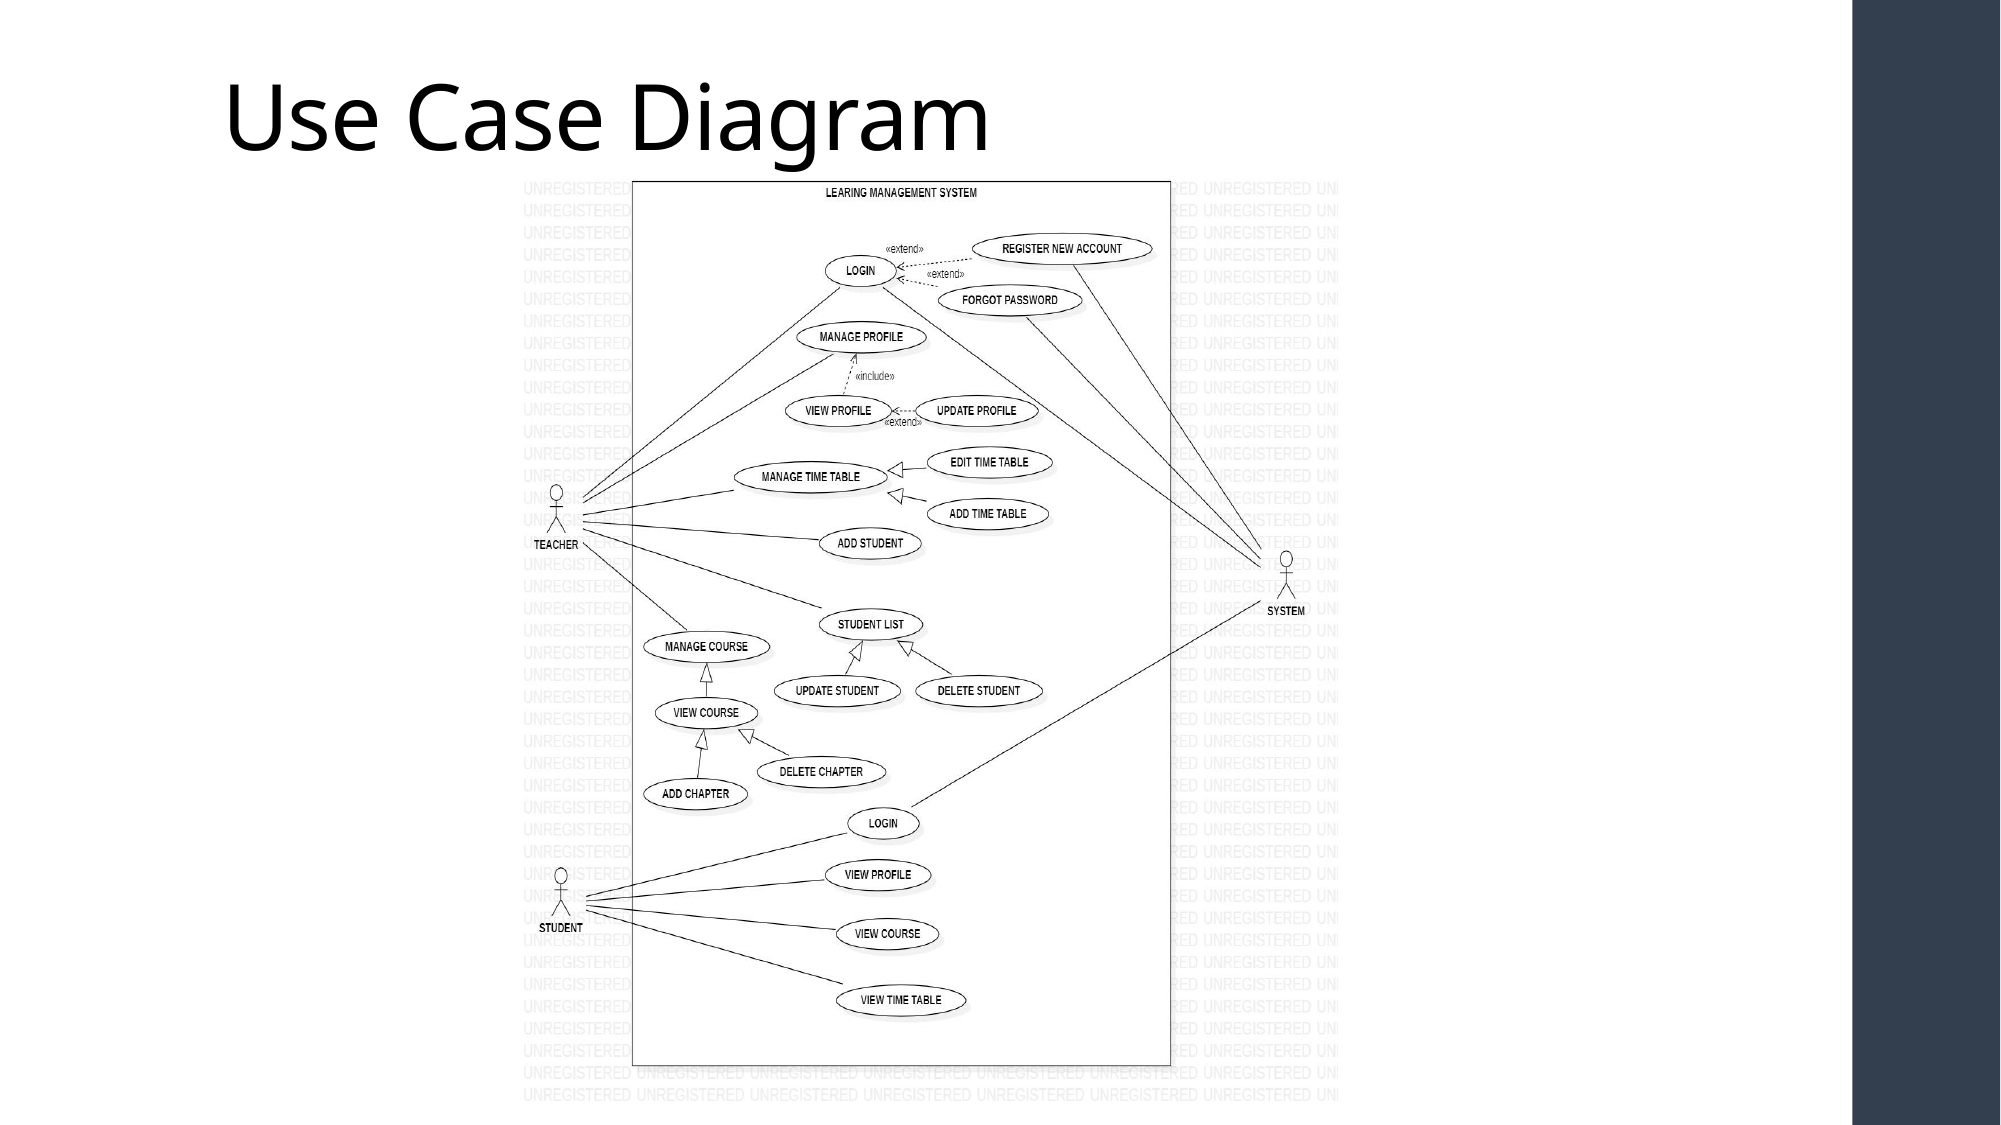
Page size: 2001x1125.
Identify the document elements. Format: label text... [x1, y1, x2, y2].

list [523, 172, 1339, 1102]
title Use Case Diagram [206, 60, 1797, 178]
